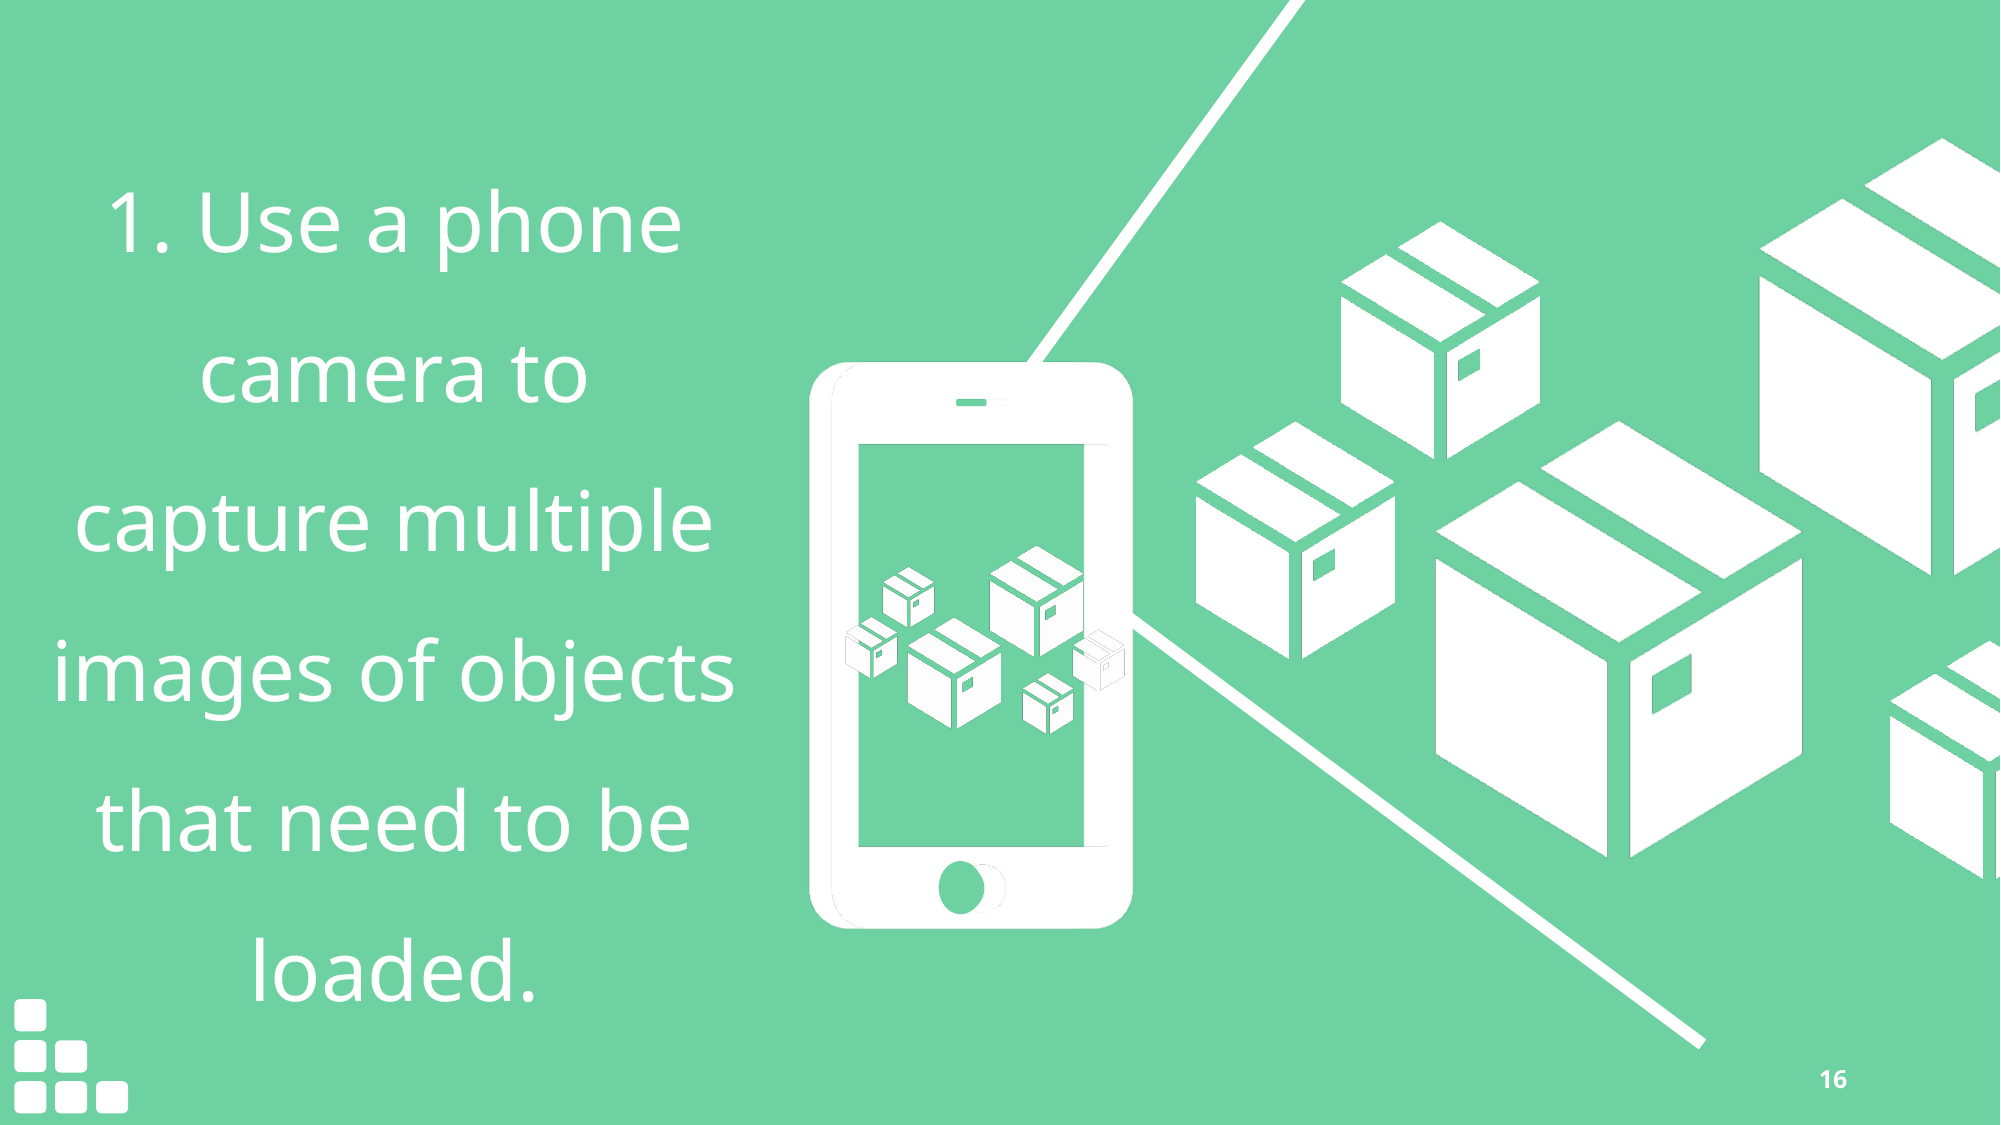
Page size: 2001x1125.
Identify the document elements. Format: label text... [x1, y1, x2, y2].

title 1. Use a phone camera to capture multiple images of objects that need to be loaded. [32, 34, 758, 1103]
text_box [834, 533, 1136, 741]
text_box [1023, 0, 1356, 377]
slide_number 16 [1412, 1035, 1863, 1125]
picture [621, 307, 1321, 984]
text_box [1119, 611, 1703, 1045]
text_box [1321, 90, 2000, 906]
